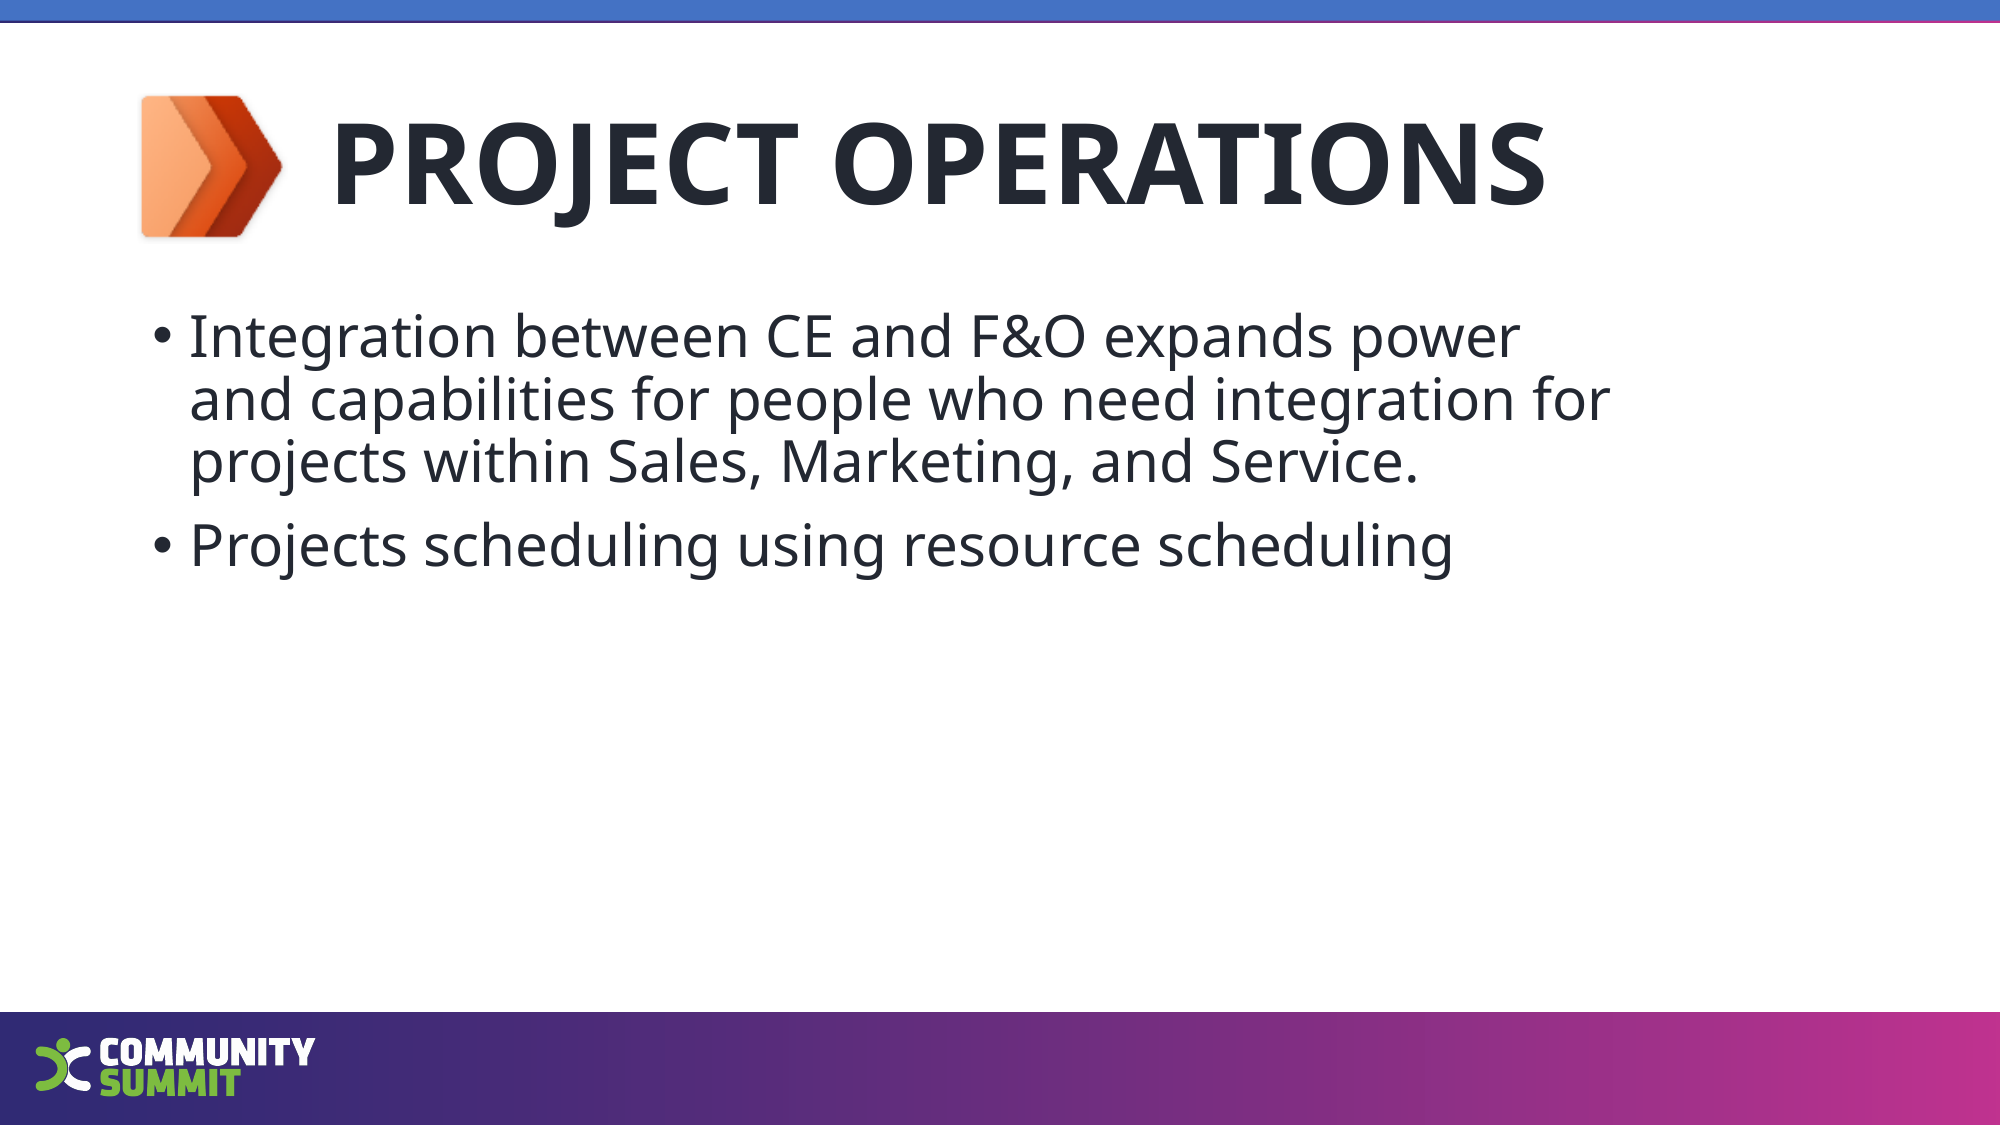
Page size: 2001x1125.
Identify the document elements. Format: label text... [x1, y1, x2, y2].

title PROJECT OPERATIONS [313, 59, 1863, 278]
picture [0, 1012, 2000, 1125]
text_box [0, 0, 2000, 21]
list Integration between CE and F&O expands power and capabilities for people who need integration for projects within Sales, Marketing, and Service.​ Projects scheduling using resource scheduling [137, 299, 1863, 1014]
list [137, 93, 288, 244]
